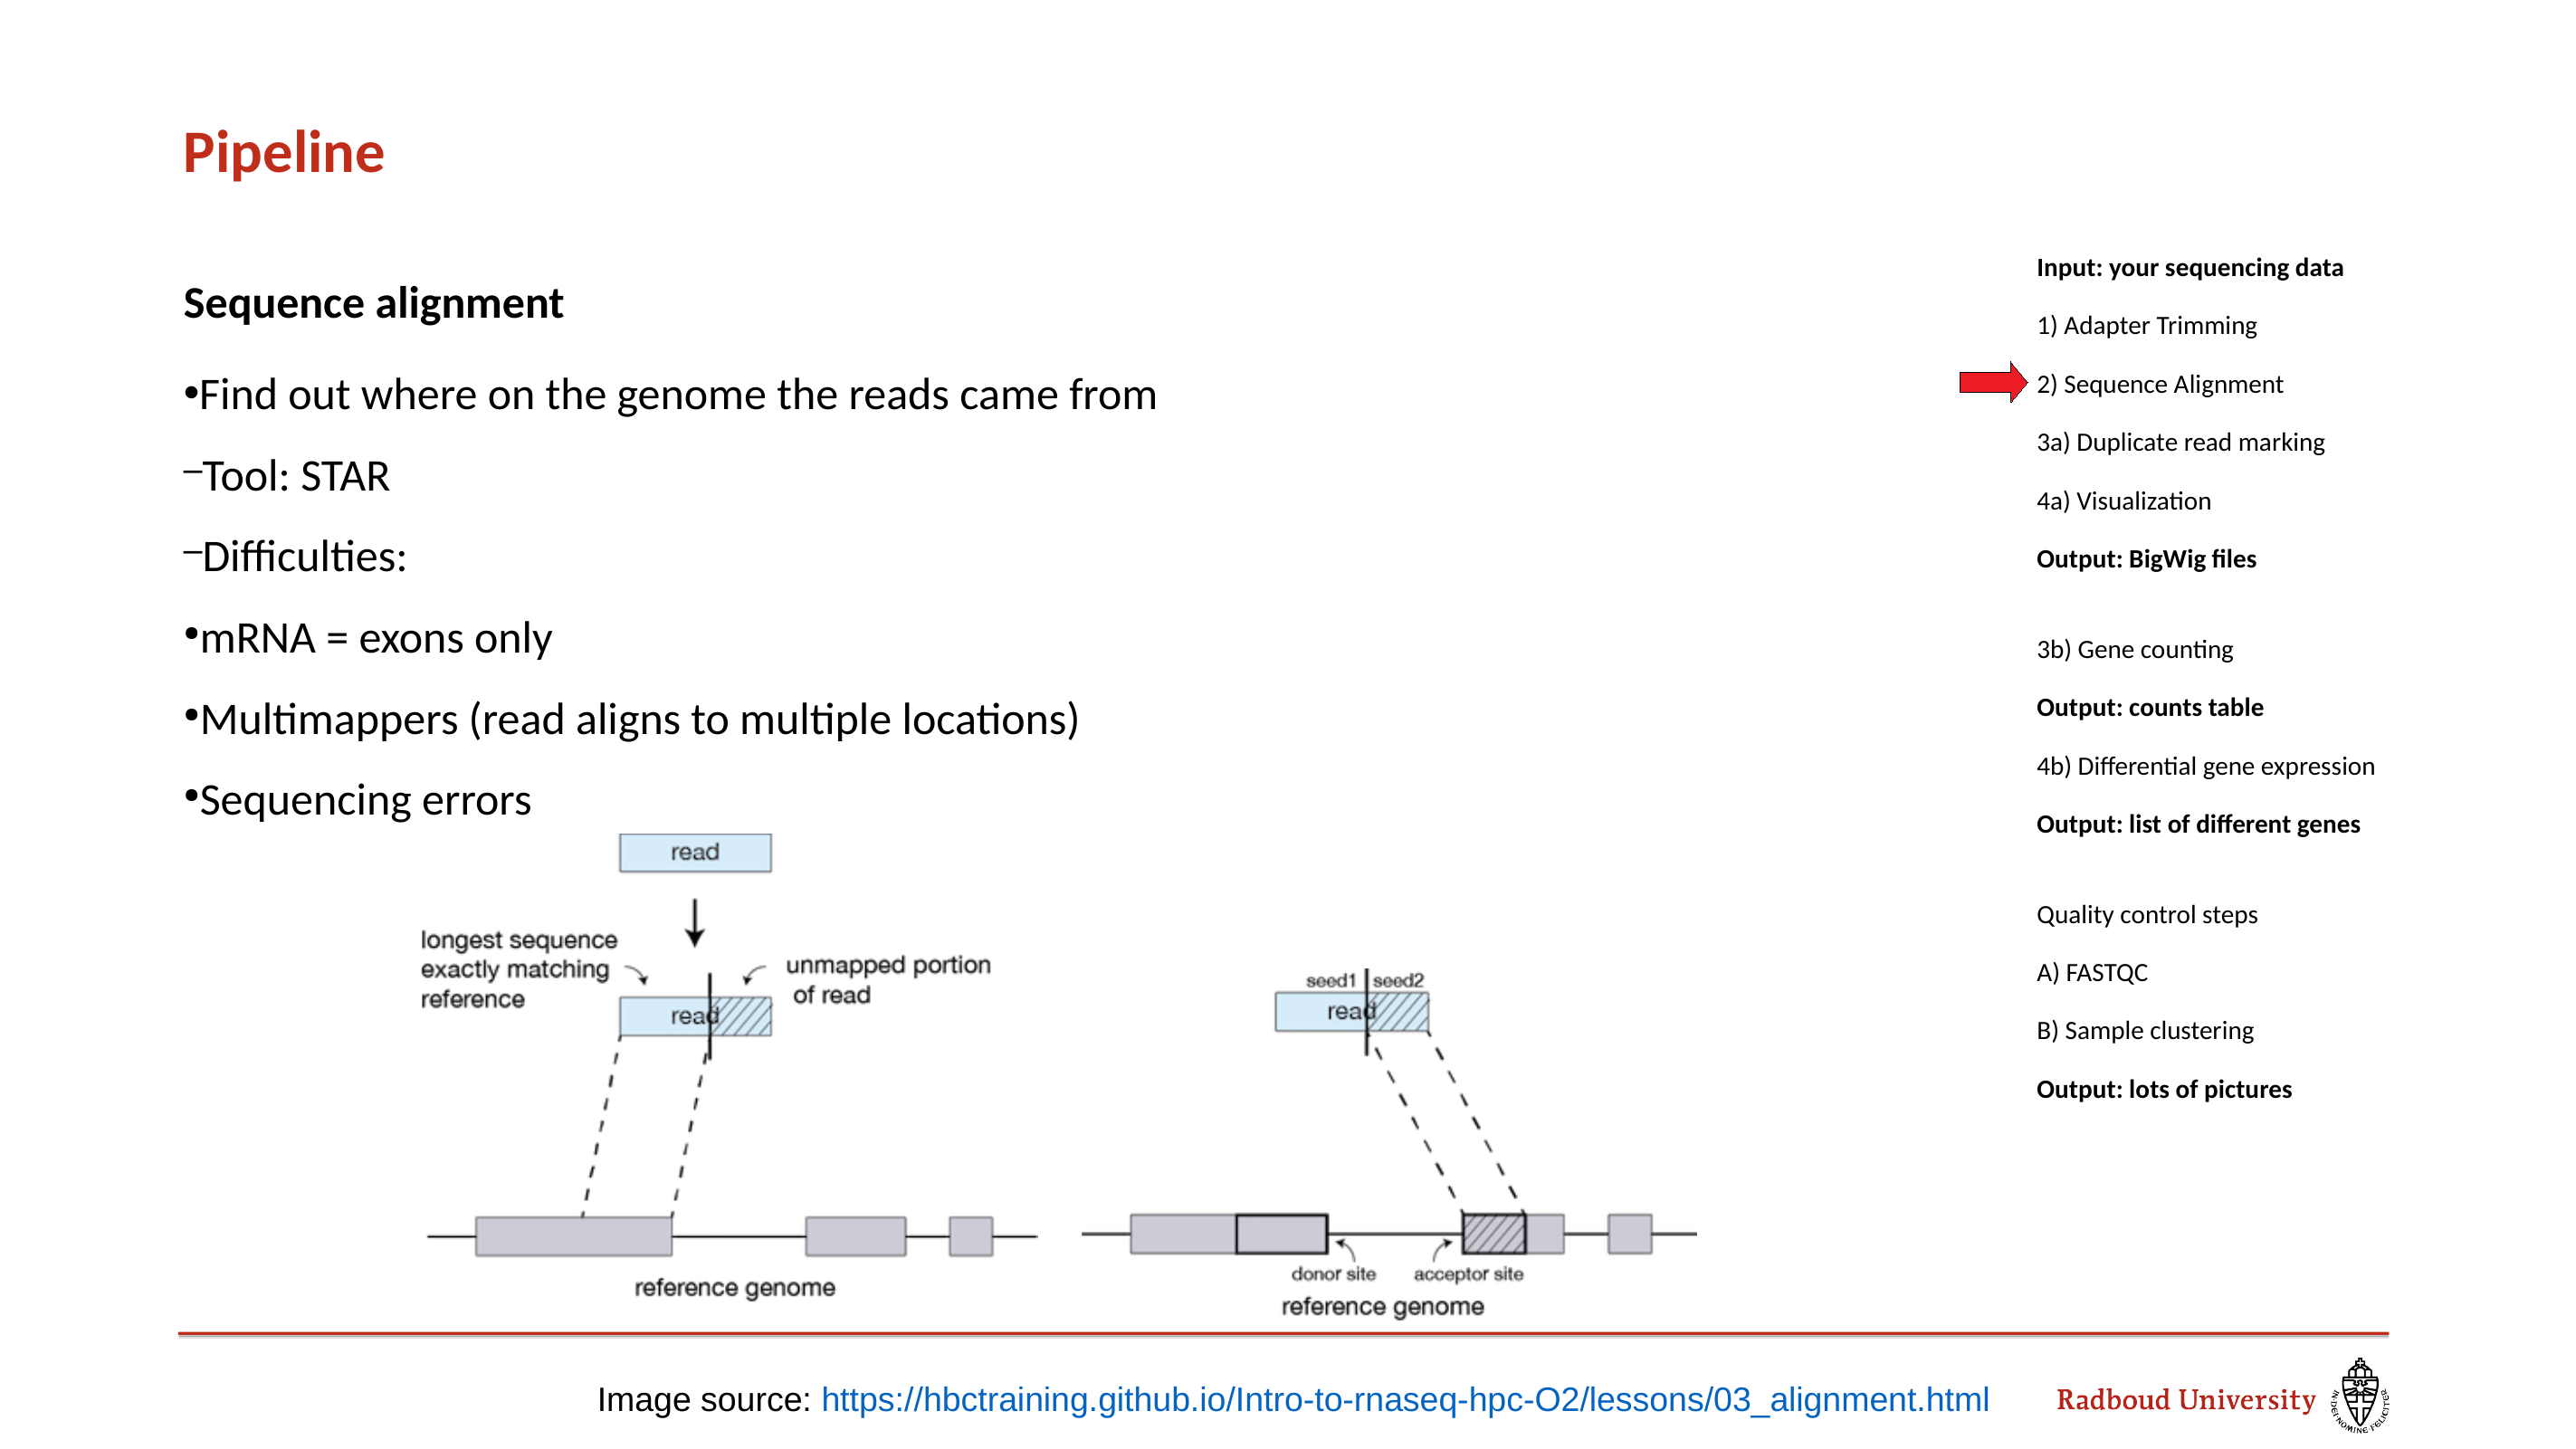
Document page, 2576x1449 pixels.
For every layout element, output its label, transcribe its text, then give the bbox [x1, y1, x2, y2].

picture [420, 834, 1038, 1309]
text_box Image source: https://hbctraining.github.io/Intro-to-rnaseq-hpc-O2/lessons/03_alignment.html [583, 1371, 2174, 1449]
list Input: your sequencing data 1) Adapter Trimming 2) Sequence Alignment 3a) Duplicate read marking 4a) Visualization Output: BigWig files 3b) Gene counting Output: counts table 4b) Differential gene expression Output: list of different genes Quality control steps A) FASTQC B) Sample clustering Output: lots of pictures [2031, 244, 2562, 1287]
list Sequence alignment Find out where on the genome the reads came from Tool: STAR Difficulties: mRNA = exons only Multimappers (read aligns to multiple locations) Sequencing errors [177, 267, 2390, 1310]
title Pipeline [178, 107, 2390, 267]
text_box [1960, 361, 2028, 403]
picture [2057, 1358, 2390, 1434]
picture [1082, 968, 1697, 1328]
